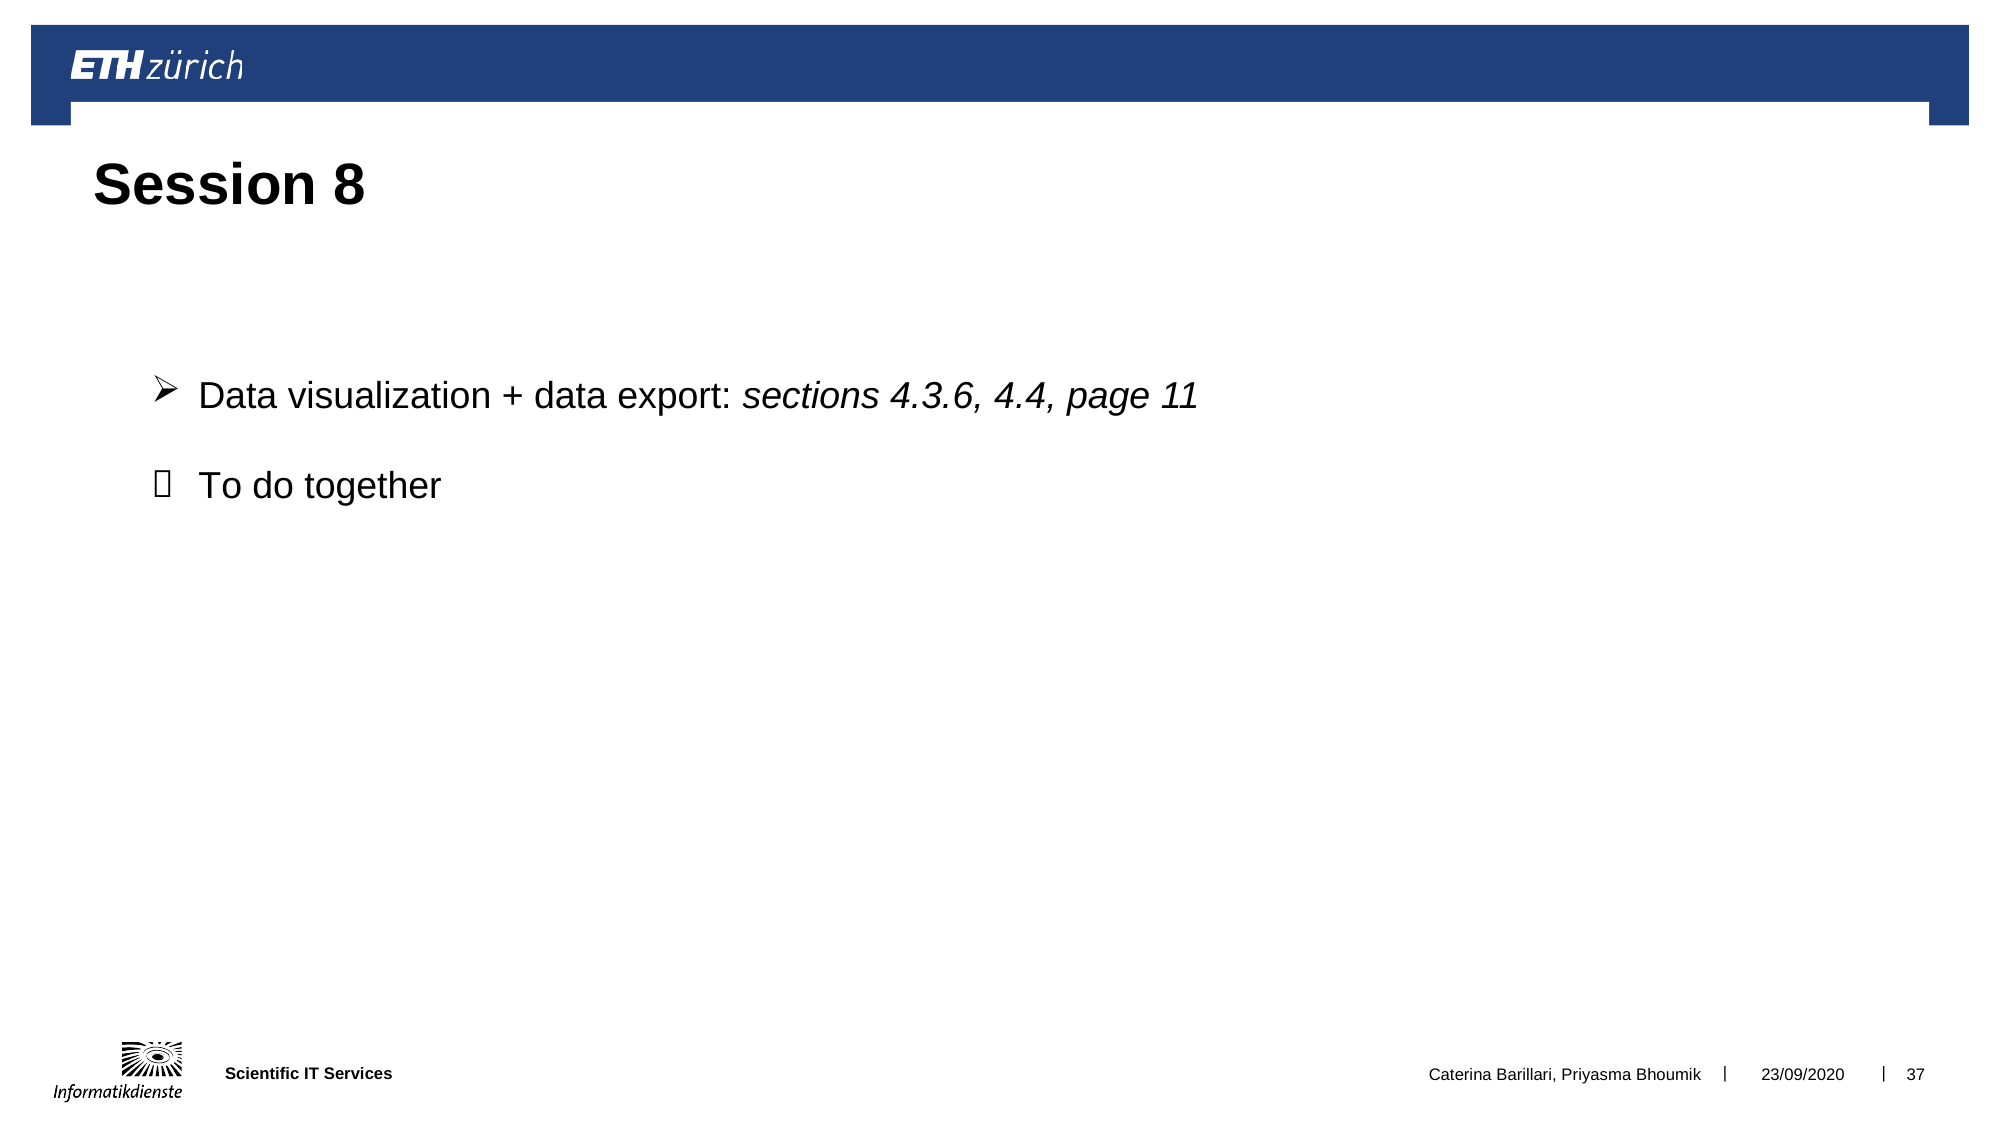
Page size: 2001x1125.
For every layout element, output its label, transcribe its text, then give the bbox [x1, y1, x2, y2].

text_box Data visualization + data export: sections 4.3.6, 4.4, page 11 To do together [136, 363, 1215, 514]
title Session 8 [70, 101, 1930, 262]
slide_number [1736, 1034, 1870, 1112]
slide_number 37 [1886, 1034, 1946, 1112]
footer Caterina Barillari, Priyasma Bhoumik [999, 1034, 1702, 1112]
picture [53, 1042, 182, 1106]
